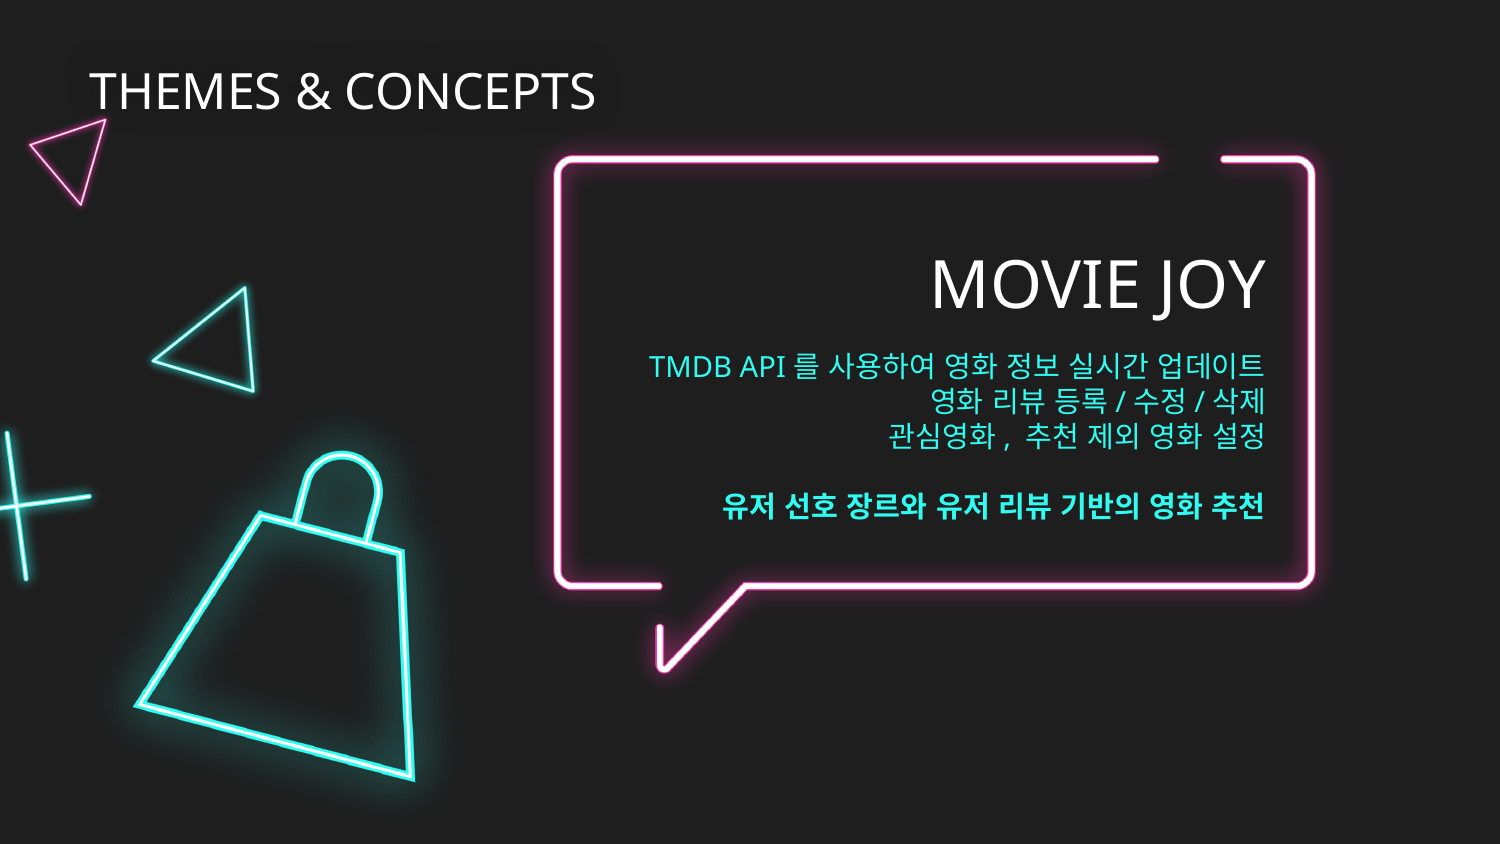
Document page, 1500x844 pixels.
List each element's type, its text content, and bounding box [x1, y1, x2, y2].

picture [0, 119, 1351, 844]
picture [5, 89, 117, 217]
text_box THEMES & CONCEPTS [74, 52, 845, 126]
